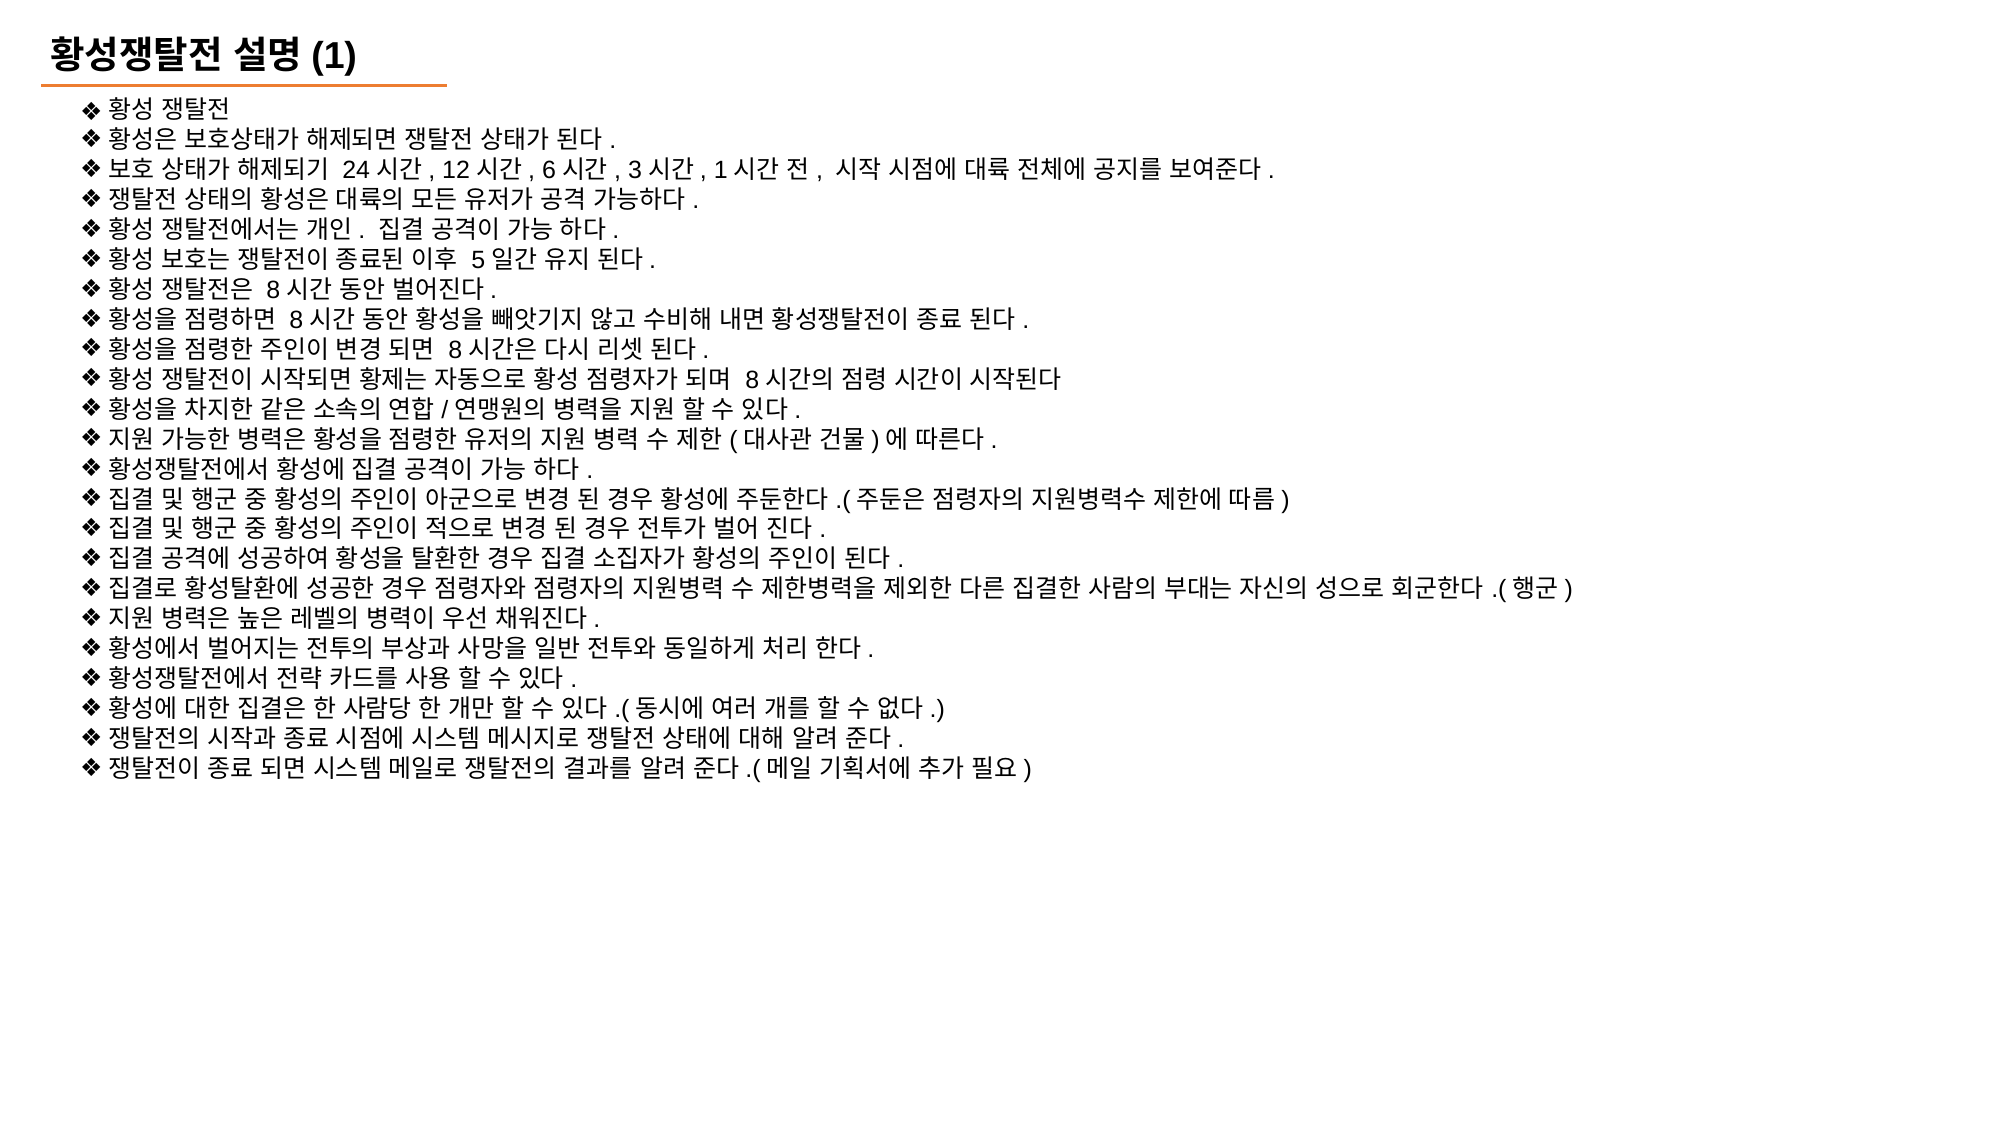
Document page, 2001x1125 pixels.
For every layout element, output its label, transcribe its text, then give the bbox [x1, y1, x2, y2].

text_box 황성 쟁탈전 황성은 보호상태가 해제되면 쟁탈전 상태가 된다. 보호 상태가 해제되기 24시간, 12시간, 6시간, 3시간, 1시간 전, 시작 시점에 대륙 전체에 공지를 보여준다. 쟁탈전 상태의 황성은 대륙의 모든 유저가 공격 가능하다. 황성 쟁탈전에서는 개인. 집결 공격이 가능 하다. 황성 보호는 쟁탈전이 종료된 이후 5일간 유지 된다. 황성 쟁탈전은 8시간 동안 벌어진다. 황성을 점령하면 8시간 동안 황성을 빼앗기지 않고 수비해 내면 황성쟁탈전이 종료 된다. 황성을 점령한 주인이 변경 되면 8시간은 다시 리셋 된다. 황성 쟁탈전이 시작되면 황제는 자동으로 황성 점령자가 되며 8시간의 점령 시간이 시작된다 황성을 차지한 같은 소속의 연합/연맹원의 병력을 지원 할 수 있다. 지원 가능한 병력은 황성을 점령한 유저의 지원 병력 수 제한(대사관 건물)에 따른다. 황성쟁탈전에서 황성에 집결 공격이 가능 하다. 집결 및 행군 중 황성의 주인이 아군으로 변경 된 경우 황성에 주둔한다.(주둔은 점령자의 지원병력수 제한에 따름) 집결 및 행군 중 황성의 주인이 적으로 변경 된 경우 전투가 벌어 진다. 집결 공격에 성공하여 황성을 탈환한 경우 집결 소집자가 황성의 주인이 된다. 집결로 황성탈환에 성공한 경우 점령자와 점령자의 지원병력 수 제한병력을 제외한 다른 집결한 사람의 부대는 자신의 성으로 회군한다.(행군) 지원 병력은 높은 레벨의 병력이 우선 채워진다. 황성에서 벌어지는 전투의 부상과 사망을 일반 전투와 동일하게 처리 한다. 황성쟁탈전에서 전략 카드를 사용 할 수 있다. 황성에 대한 집결은 한 사람당 한 개만 할 수 있다.(동시에 여러 개를 할 수 없다.) 쟁탈전의 시작과 종료 시점에 시스템 메시지로 쟁탈전 상태에 대해 알려 준다. 쟁탈전이 종료 되면 시스템 메일로 쟁탈전의 결과를 알려 준다.(메일 기획서에 추가 필요) [65, 86, 1762, 950]
text_box 황성쟁탈전 설명(1) [35, 23, 407, 84]
